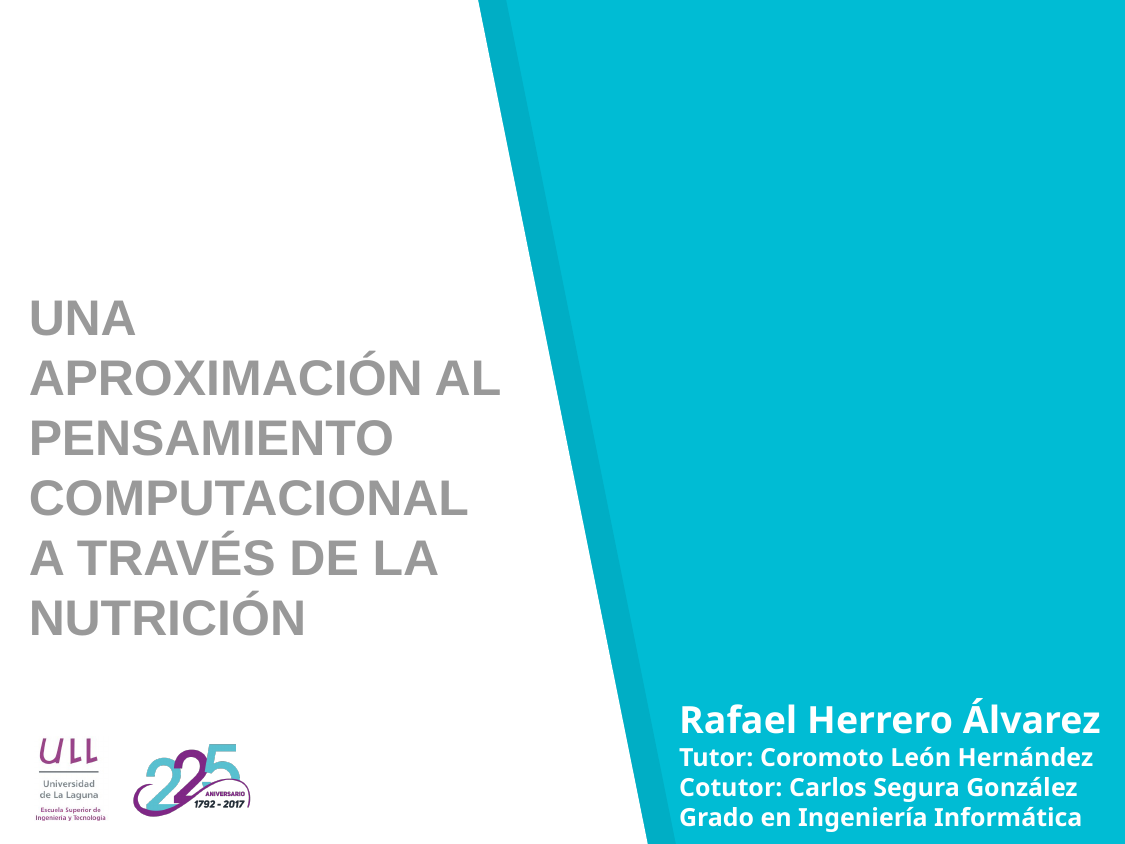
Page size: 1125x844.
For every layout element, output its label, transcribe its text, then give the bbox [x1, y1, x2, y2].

picture [120, 736, 262, 826]
text_box Rafael Herrero Álvarez Tutor: Coromoto León Hernández Cotutor: Carlos Segura González Grado en Ingeniería Informática [667, 684, 1125, 843]
title UNA APROXIMACIÓN AL PENSAMIENTO COMPUTACIONAL A TRAVÉS DE LA NUTRICIÓN [17, 172, 514, 657]
picture [33, 736, 109, 822]
